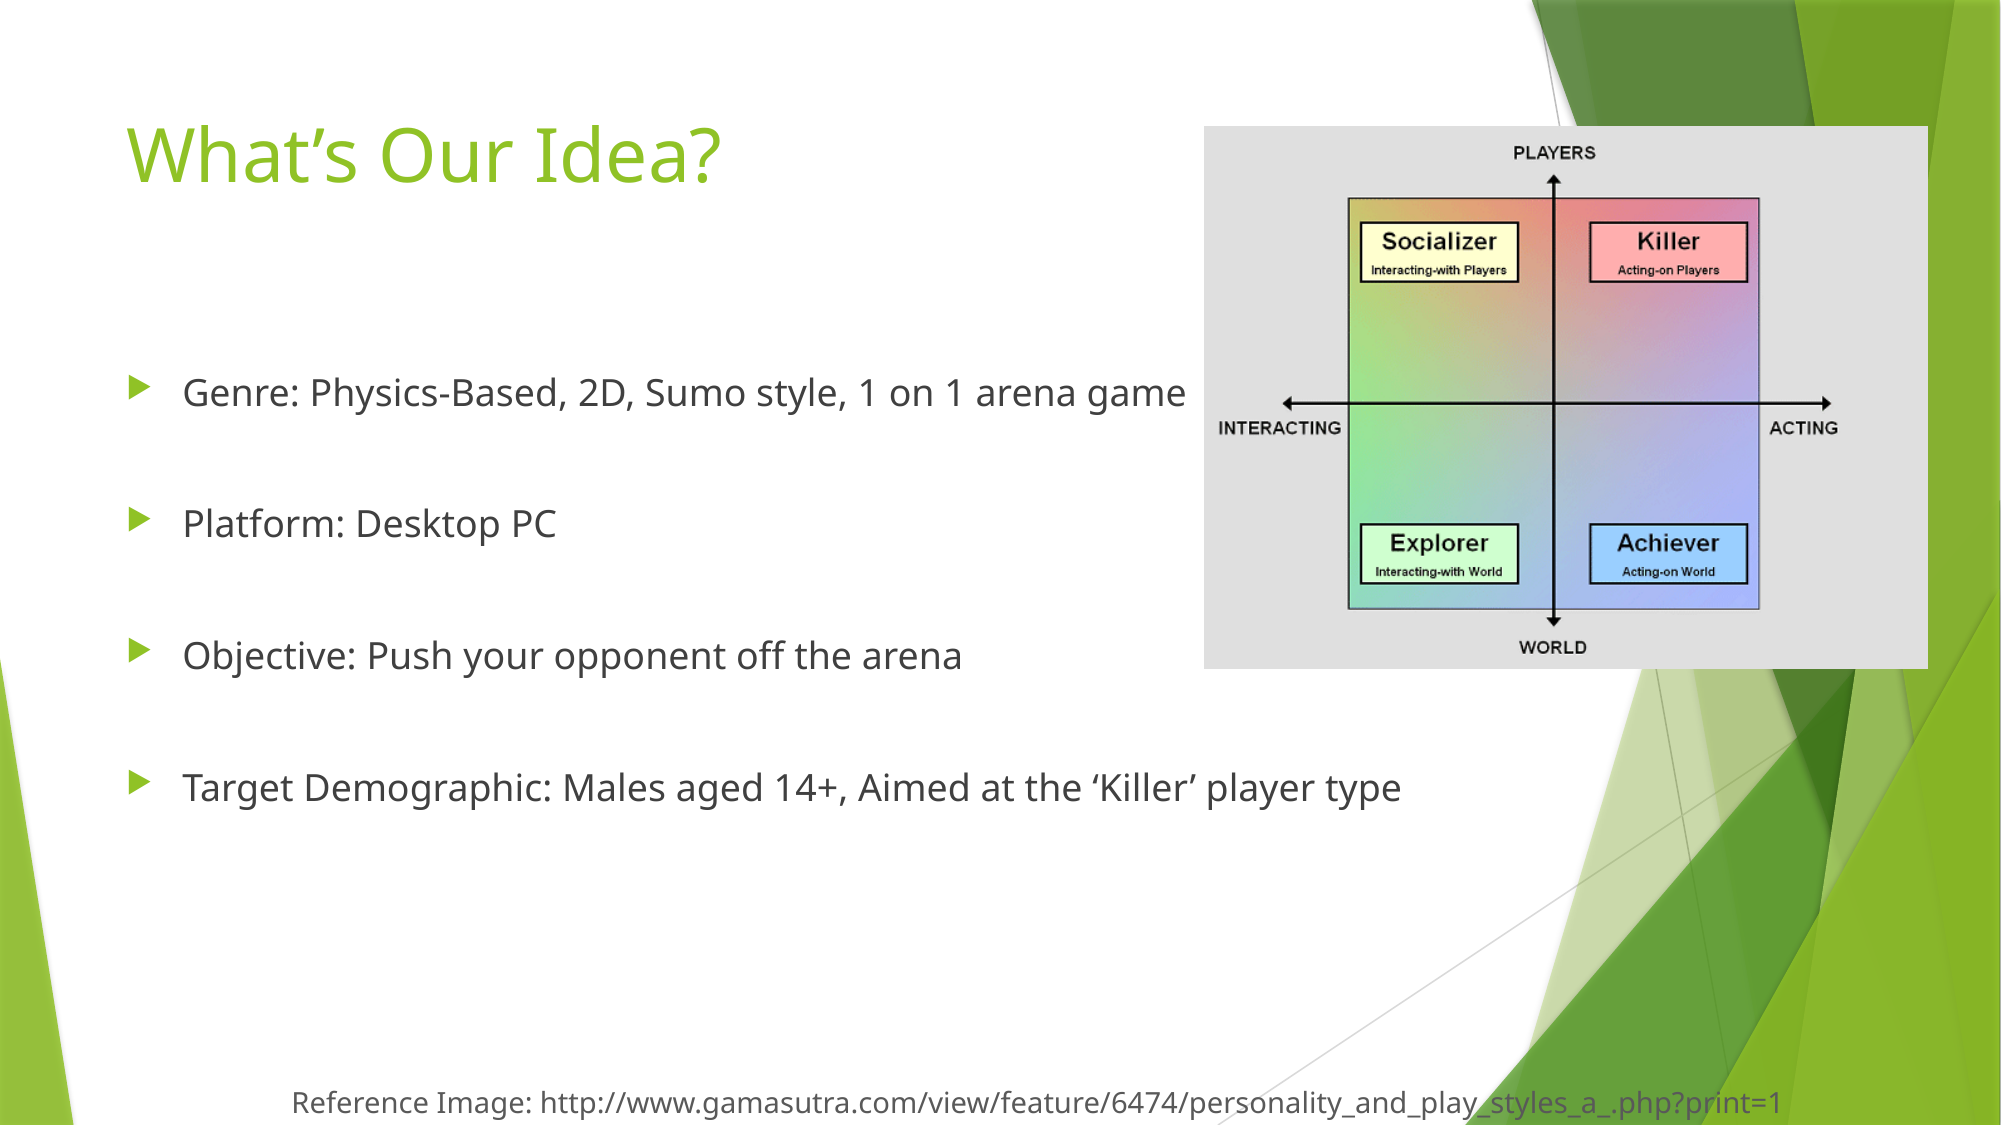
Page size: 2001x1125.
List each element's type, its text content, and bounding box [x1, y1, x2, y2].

list Genre: Physics-Based, 2D, Sumo style, 1 on 1 arena game Platform: Desktop PC Objective: Push your opponent off the arena Target Demographic: Males aged 14+, Aimed at the ‘Killer’ player type [111, 295, 1522, 932]
title What’s Our Idea? [111, 99, 1522, 295]
text_box Reference Image: http://www.gamasutra.com/view/feature/6474/personality_and_play_styles_a_.php?print=1 [276, 1076, 2000, 1125]
picture [1203, 125, 1928, 669]
